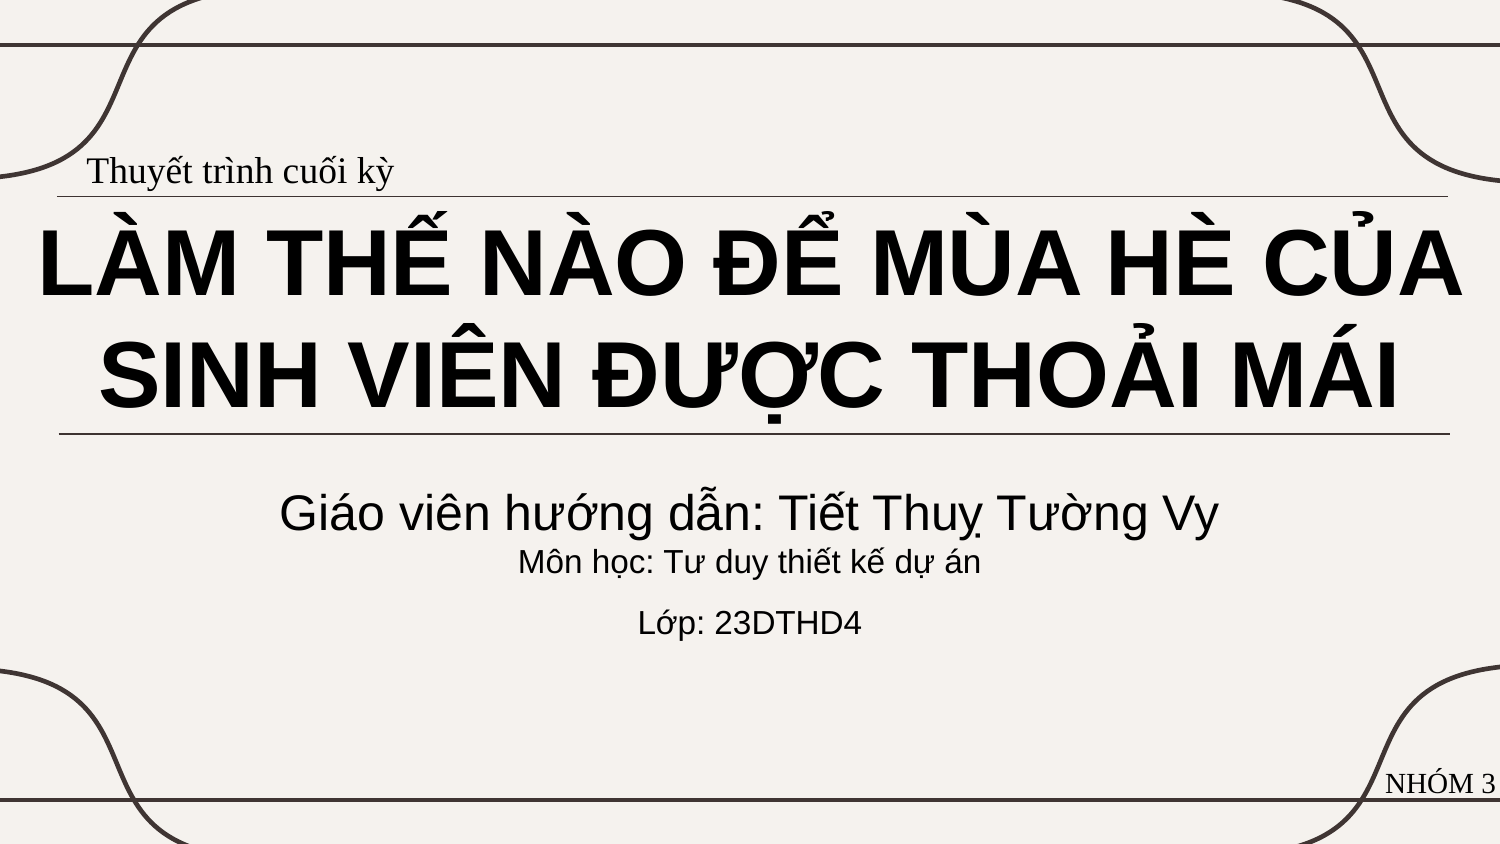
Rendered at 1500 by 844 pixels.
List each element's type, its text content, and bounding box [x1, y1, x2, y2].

text_box Môn học: Tư duy thiết kế dự án [170, 525, 1330, 586]
text_box Thuyết trình cuối kỳ [0, 130, 820, 204]
text_box Lớp: 23DTHD4 [170, 586, 1330, 659]
text_box LÀM THẾ NÀO ĐỂ MÙA HÈ CỦA SINH VIÊN ĐƯỢC THOẢI MÁI [0, 104, 1500, 442]
text_box NHÓM 3 [861, 749, 1500, 823]
text_box Giáo viên hướng dẫn: Tiết Thuỵ Tường Vy [170, 465, 1330, 525]
